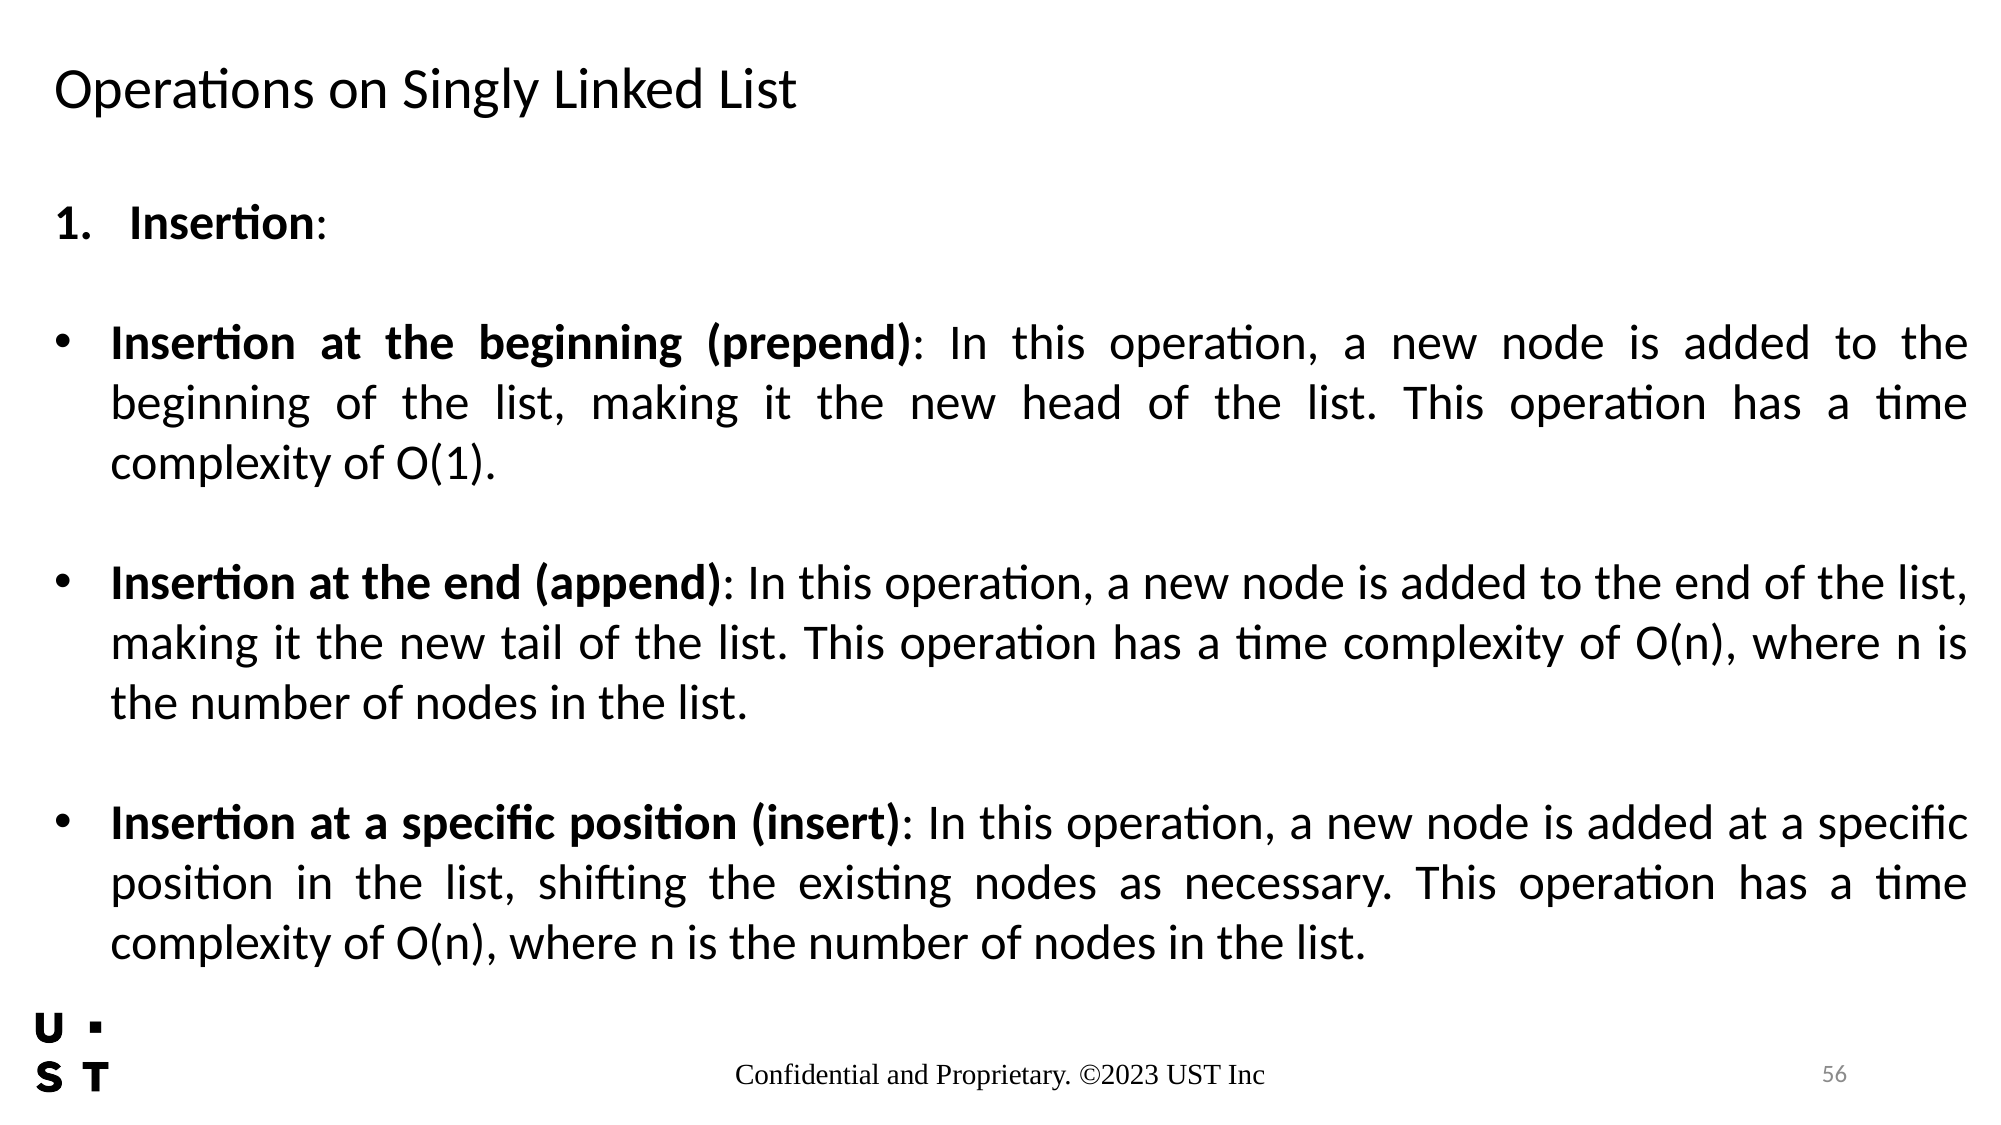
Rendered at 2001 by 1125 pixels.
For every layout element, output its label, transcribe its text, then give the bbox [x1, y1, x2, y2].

slide_number 56 [1412, 1042, 1863, 1103]
picture [24, 1001, 120, 1104]
footer Confidential and Proprietary. ©2023 UST Inc [662, 1042, 1338, 1103]
text_box Operations on Singly Linked List Insertion: Insertion at the beginning (prepend): In this operation, a new node is added to the beginning of the list, making it the new head of the list. This operation has a time complexity of O(1). Insertion at the end (append): In this operation, a new node is added to the end of the list, making it the new tail of the list. This operation has a time complexity of O(n), where n is the number of nodes in the list. Insertion at a specific position (insert): In this operation, a new node is added at a specific position in the list, shifting the existing nodes as necessary. This operation has a time complexity of O(n), where n is the number of nodes in the list. [39, 42, 1985, 1038]
